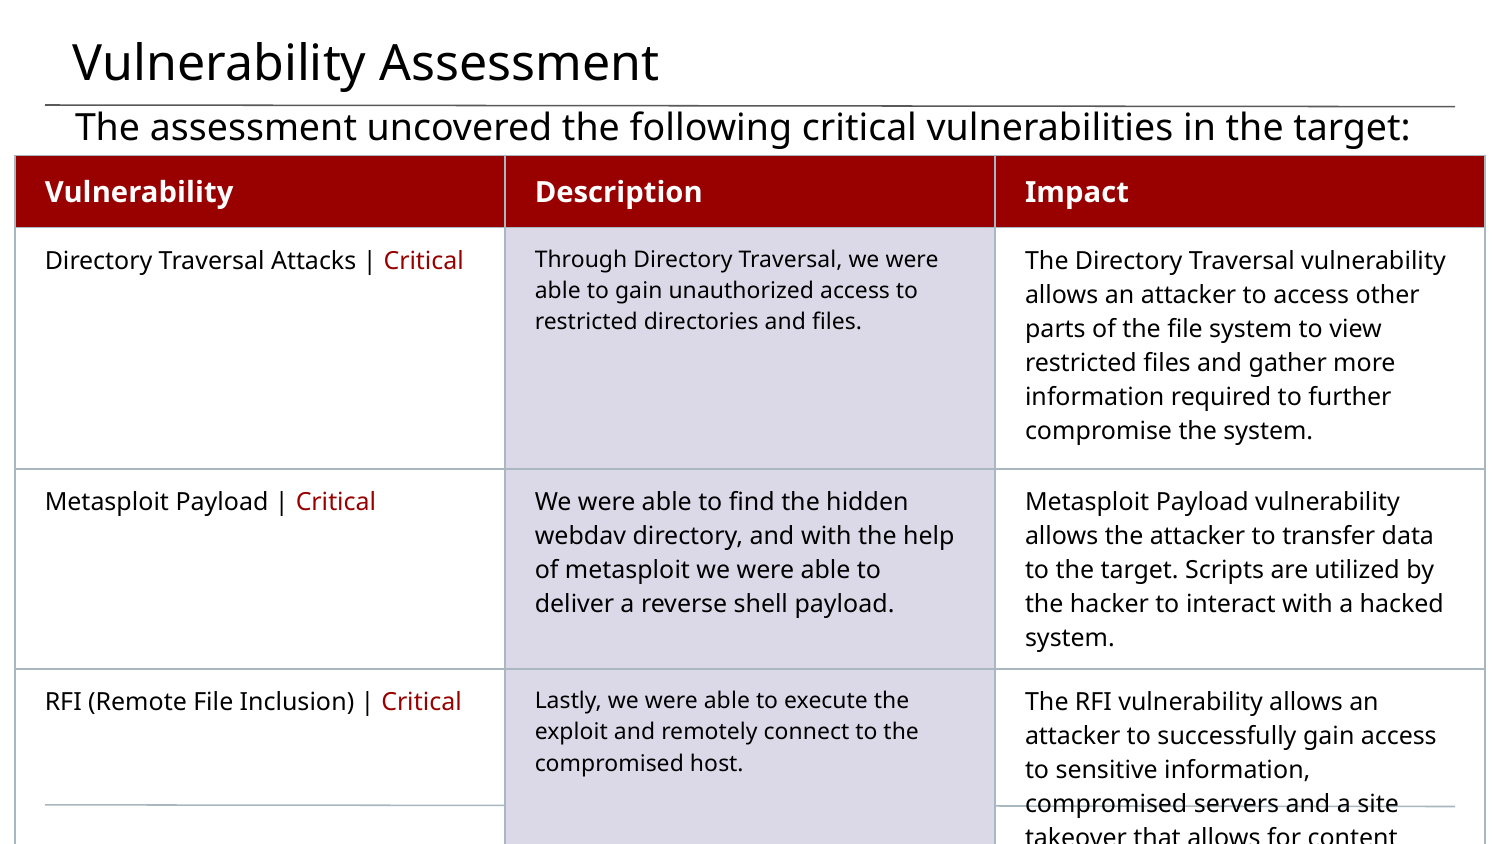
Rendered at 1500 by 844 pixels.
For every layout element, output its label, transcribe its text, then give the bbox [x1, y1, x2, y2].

table_header Description [506, 156, 994, 227]
table_header Impact [996, 156, 1484, 227]
table_header Vulnerability [16, 156, 504, 227]
table_cell The RFI vulnerability allows an attacker to successfully gain access to sensitive information, compromised servers and a site takeover that allows for content modification. [996, 670, 1484, 844]
table_cell RFI (Remote File Inclusion) | Critical [16, 670, 504, 844]
table_cell Metasploit Payload | Critical [16, 470, 504, 668]
table_cell We were able to find the hidden webdav directory, and with the help of metasploit we were able to deliver a reverse shell payload. [506, 470, 994, 668]
table_cell The Directory Traversal vulnerability allows an attacker to access other parts of the file system to view restricted files and gather more information required to further compromise the system. [996, 228, 1484, 468]
table_cell Metasploit Payload vulnerability allows the attacker to transfer data to the target. Scripts are utilized by the hacker to interact with a hacked system. [996, 470, 1484, 668]
title Vulnerability Assessment [0, 0, 1500, 87]
table_cell Lastly, we were able to execute the exploit and remotely connect to the compromised host. [506, 670, 994, 844]
table_cell Through Directory Traversal, we were able to gain unauthorized access to restricted directories and files. [506, 228, 994, 468]
subtitle The assessment uncovered the following critical vulnerabilities in the target: [0, 87, 1500, 148]
table_cell Directory Traversal Attacks | Critical [16, 228, 504, 468]
